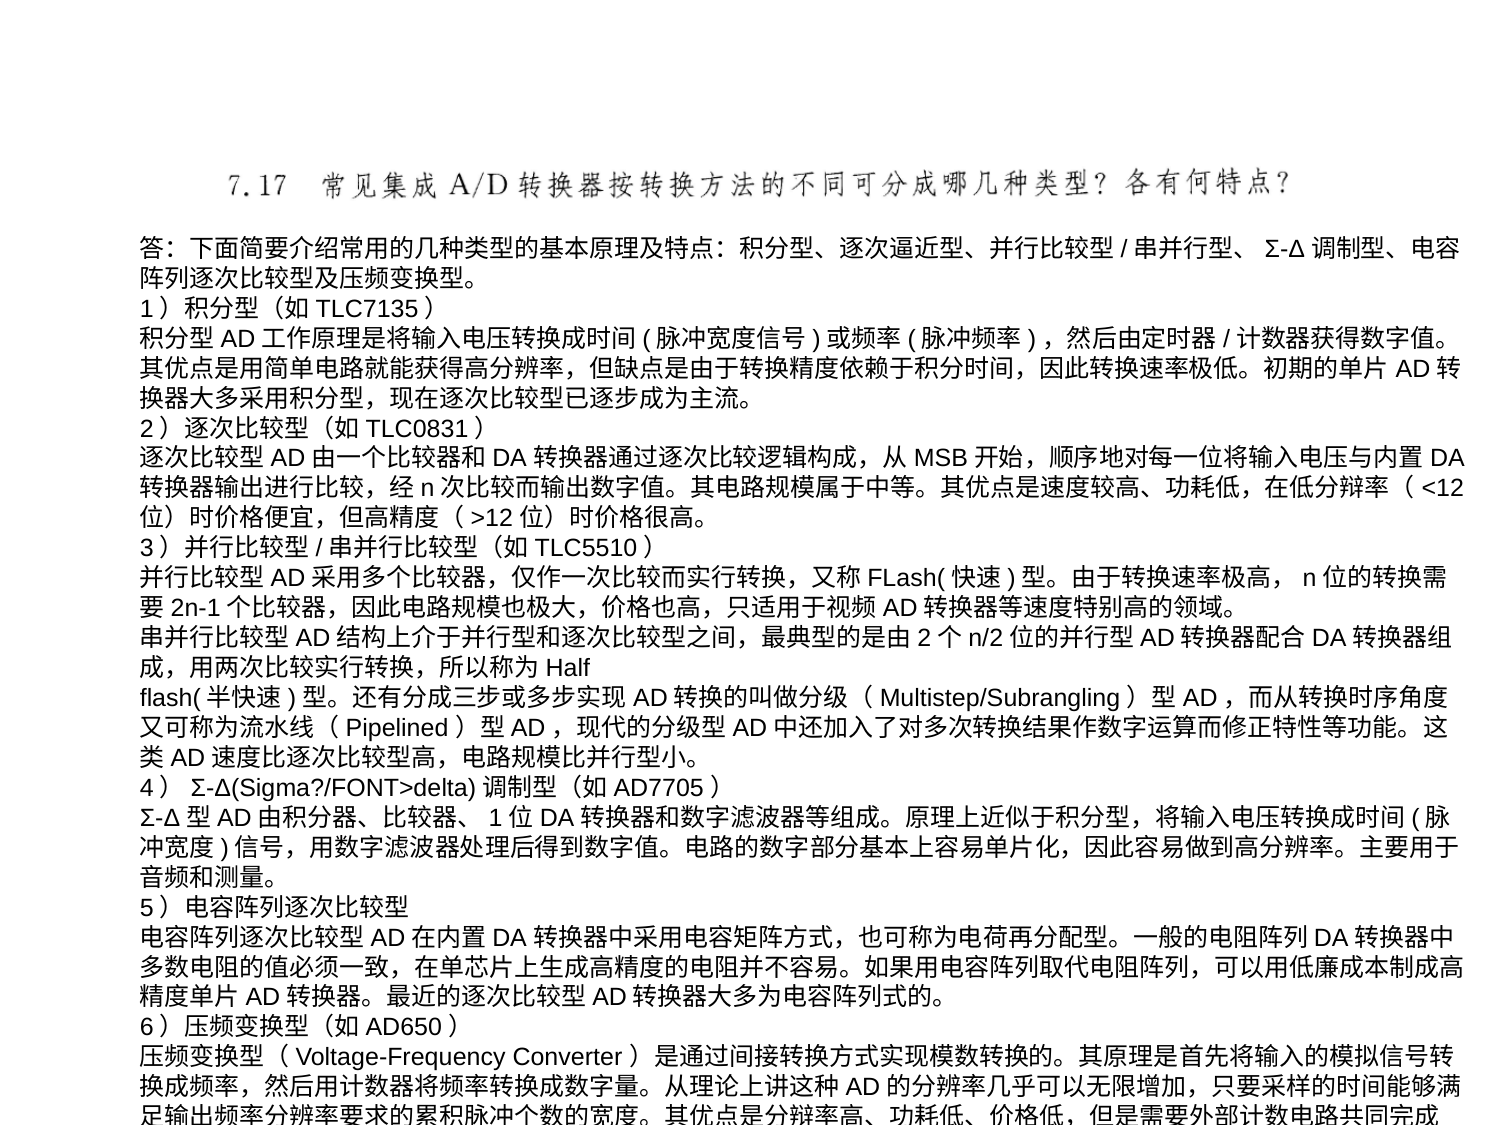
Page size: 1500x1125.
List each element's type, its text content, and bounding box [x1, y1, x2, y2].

picture [212, 162, 1319, 205]
text_box 答：下面简要介绍常用的几种类型的基本原理及特点：积分型、逐次逼近型、并行比较型/串并行型、Σ-Δ调制型、电容阵列逐次比较型及压频变换型。 1）积分型（如TLC7135） 积分型AD工作原理是将输入电压转换成时间(脉冲宽度信号)或频率(脉冲频率)，然后由定时器/计数器获得数字值。其优点是用简单电路就能获得高分辨率，但缺点是由于转换精度依赖于积分时间，因此转换速率极低。初期的单片AD转换器大多采用积分型，现在逐次比较型已逐步成为主流。 2）逐次比较型（如TLC0831） 逐次比较型AD由一个比较器和DA转换器通过逐次比较逻辑构成，从MSB开始，顺序地对每一位将输入电压与内置DA转换器输出进行比较，经n次比较而输出数字值。其电路规模属于中等。其优点是速度较高、功耗低，在低分辩率（<12位）时价格便宜，但高精度（>12位）时价格很高。 3）并行比较型/串并行比较型（如TLC5510） 并行比较型AD采用多个比较器，仅作一次比较而实行转换，又称FLash(快速)型。由于转换速率极高，n位的转换需要2n-1个比较器，因此电路规模也极大，价格也高，只适用于视频AD转换器等速度特别高的领域。 串并行比较型AD结构上介于并行型和逐次比较型之间，最典型的是由2个n/2位的并行型AD转换器配合DA转换器组成，用两次比较实行转换，所以称为Half flash(半快速)型。还有分成三步或多步实现AD转换的叫做分级（Multistep/Subrangling）型AD，而从转换时序角度又可称为流水线（Pipelined）型AD，现代的分级型AD中还加入了对多次转换结果作数字运算而修正特性等功能。这类AD速度比逐次比较型高，电路规模比并行型小。 4）Σ-Δ(Sigma?/FONT>delta)调制型（如AD7705） Σ-Δ型AD由积分器、比较器、1位DA转换器和数字滤波器等组成。原理上近似于积分型，将输入电压转换成时间(脉冲宽度)信号，用数字滤波器处理后得到数字值。电路的数字部分基本上容易单片化，因此容易做到高分辨率。主要用于音频和测量。 5）电容阵列逐次比较型 电容阵列逐次比较型AD在内置DA转换器中采用电容矩阵方式，也可称为电荷再分配型。一般的电阻阵列DA转换器中多数电阻的值必须一致，在单芯片上生成高精度的电阻并不容易。如果用电容阵列取代电阻阵列，可以用低廉成本制成高精度单片AD转换器。最近的逐次比较型AD转换器大多为电容阵列式的。 6）压频变换型（如AD650） 压频变换型（Voltage-Frequency Converter）是通过间接转换方式实现模数转换的。其原理是首先将输入的模拟信号转换成频率，然后用计数器将频率转换成数字量。从理论上讲这种AD的分辨率几乎可以无限增加，只要采样的时间能够满足输出频率分辨率要求的累积脉冲个数的宽度。其优点是分辩率高、功耗低、价格低，但是需要外部计数电路共同完成AD转换。 [124, 224, 1484, 1125]
